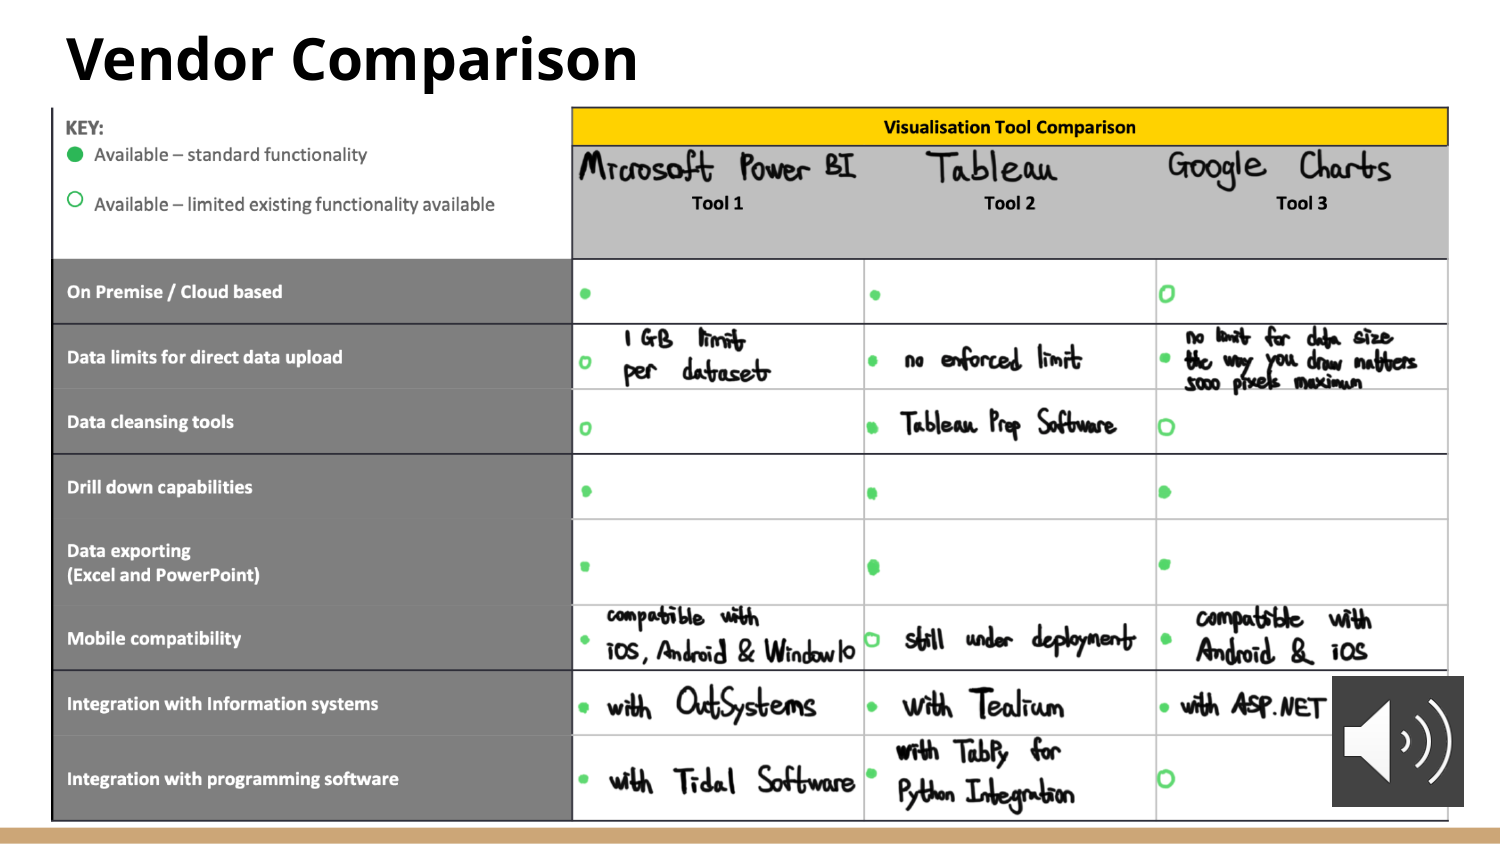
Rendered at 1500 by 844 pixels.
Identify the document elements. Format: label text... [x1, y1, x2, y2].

picture [50, 104, 1465, 823]
title Vendor Comparison [51, 0, 1449, 103]
